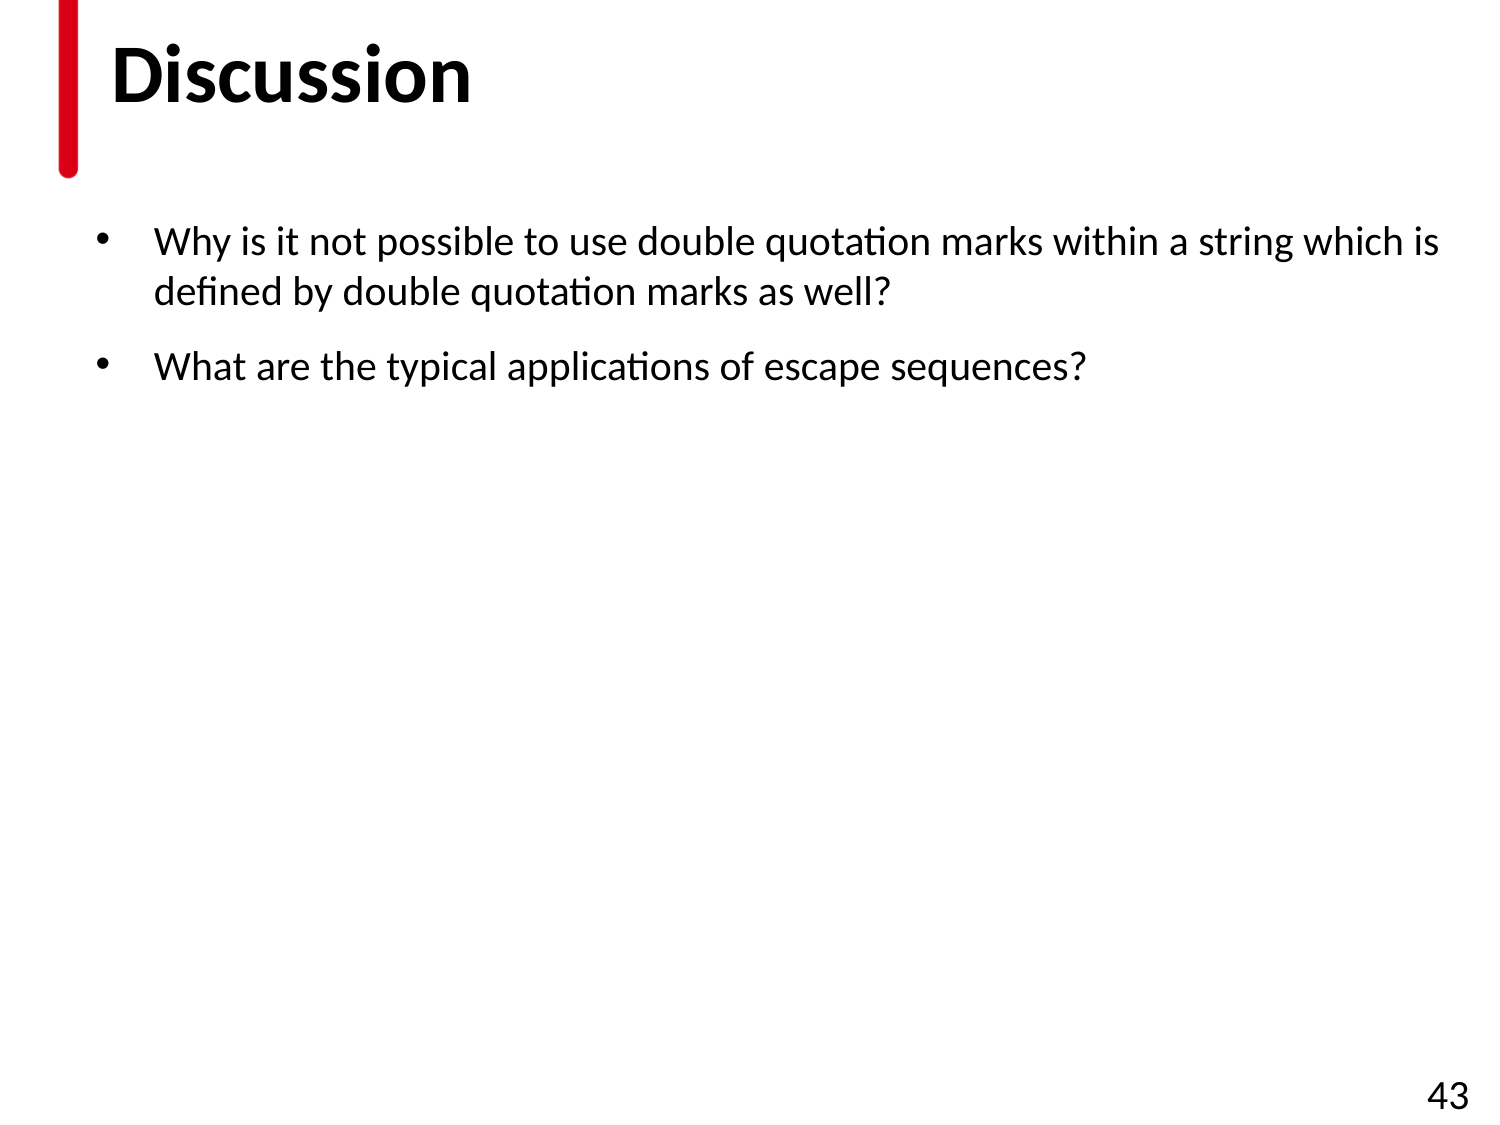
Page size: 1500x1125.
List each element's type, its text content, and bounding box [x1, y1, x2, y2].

title Discussion [96, 0, 1500, 138]
list Why is it not possible to use double quotation marks within a string which is defined by double quotation marks as well? What are the typical applications of escape sequences? [80, 206, 1470, 701]
picture [57, 0, 81, 200]
